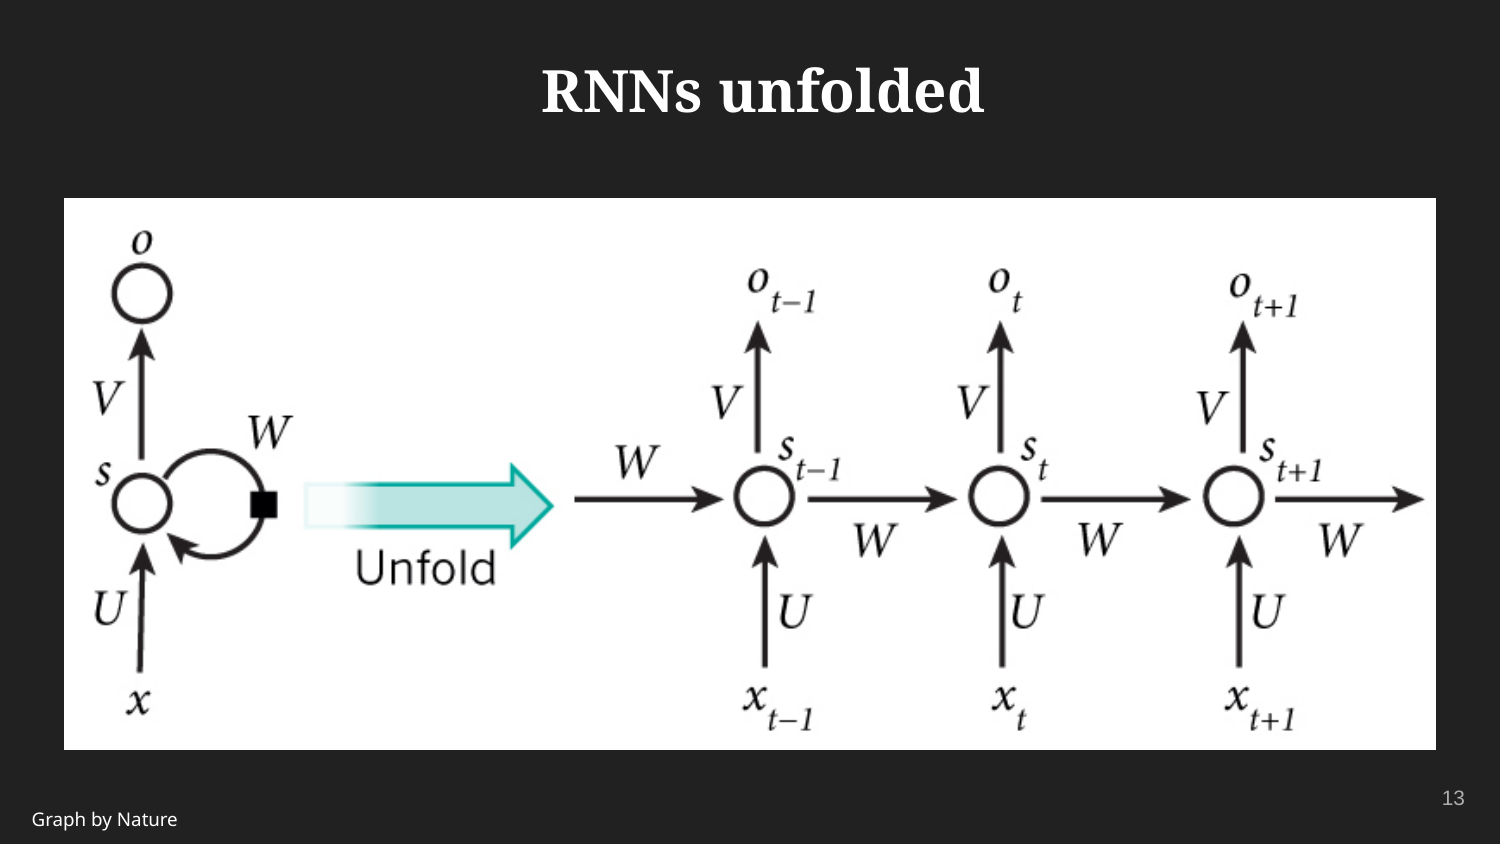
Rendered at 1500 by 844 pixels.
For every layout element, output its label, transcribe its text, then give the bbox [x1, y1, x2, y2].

text_box Graph by Nature [16, 793, 1052, 844]
slide_number ‹#› [1389, 764, 1480, 830]
picture [64, 198, 1436, 750]
title RNNs unfolded [99, 38, 1428, 164]
